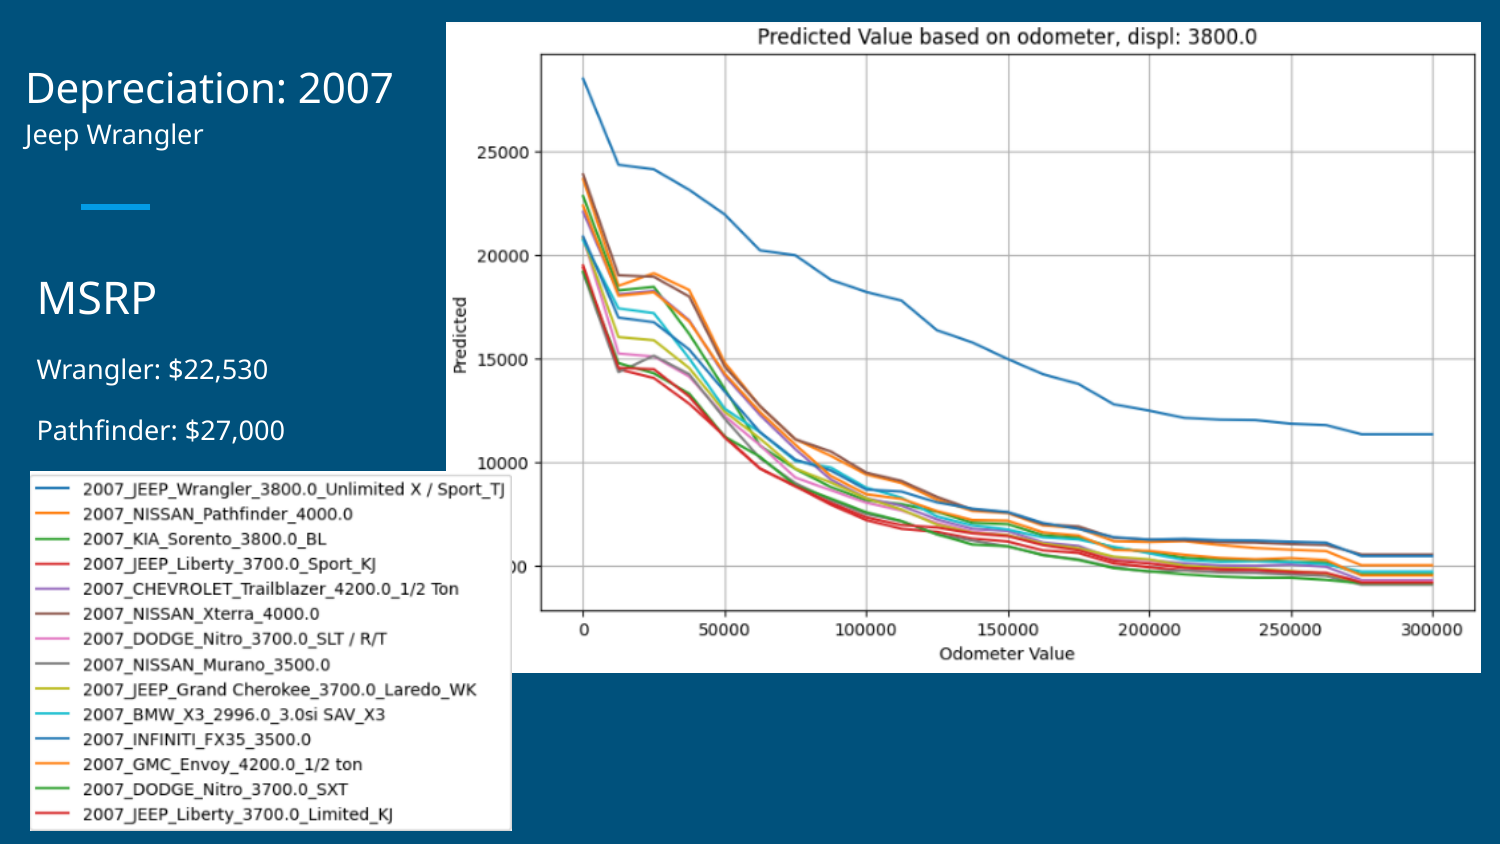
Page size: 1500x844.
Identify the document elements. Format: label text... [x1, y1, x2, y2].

title Depreciation: 2007 Jeep Wrangler [10, 42, 421, 168]
list MSRP Wrangler: $22,530 Pathfinder: $27,000 [21, 242, 410, 464]
picture [31, 23, 1480, 830]
